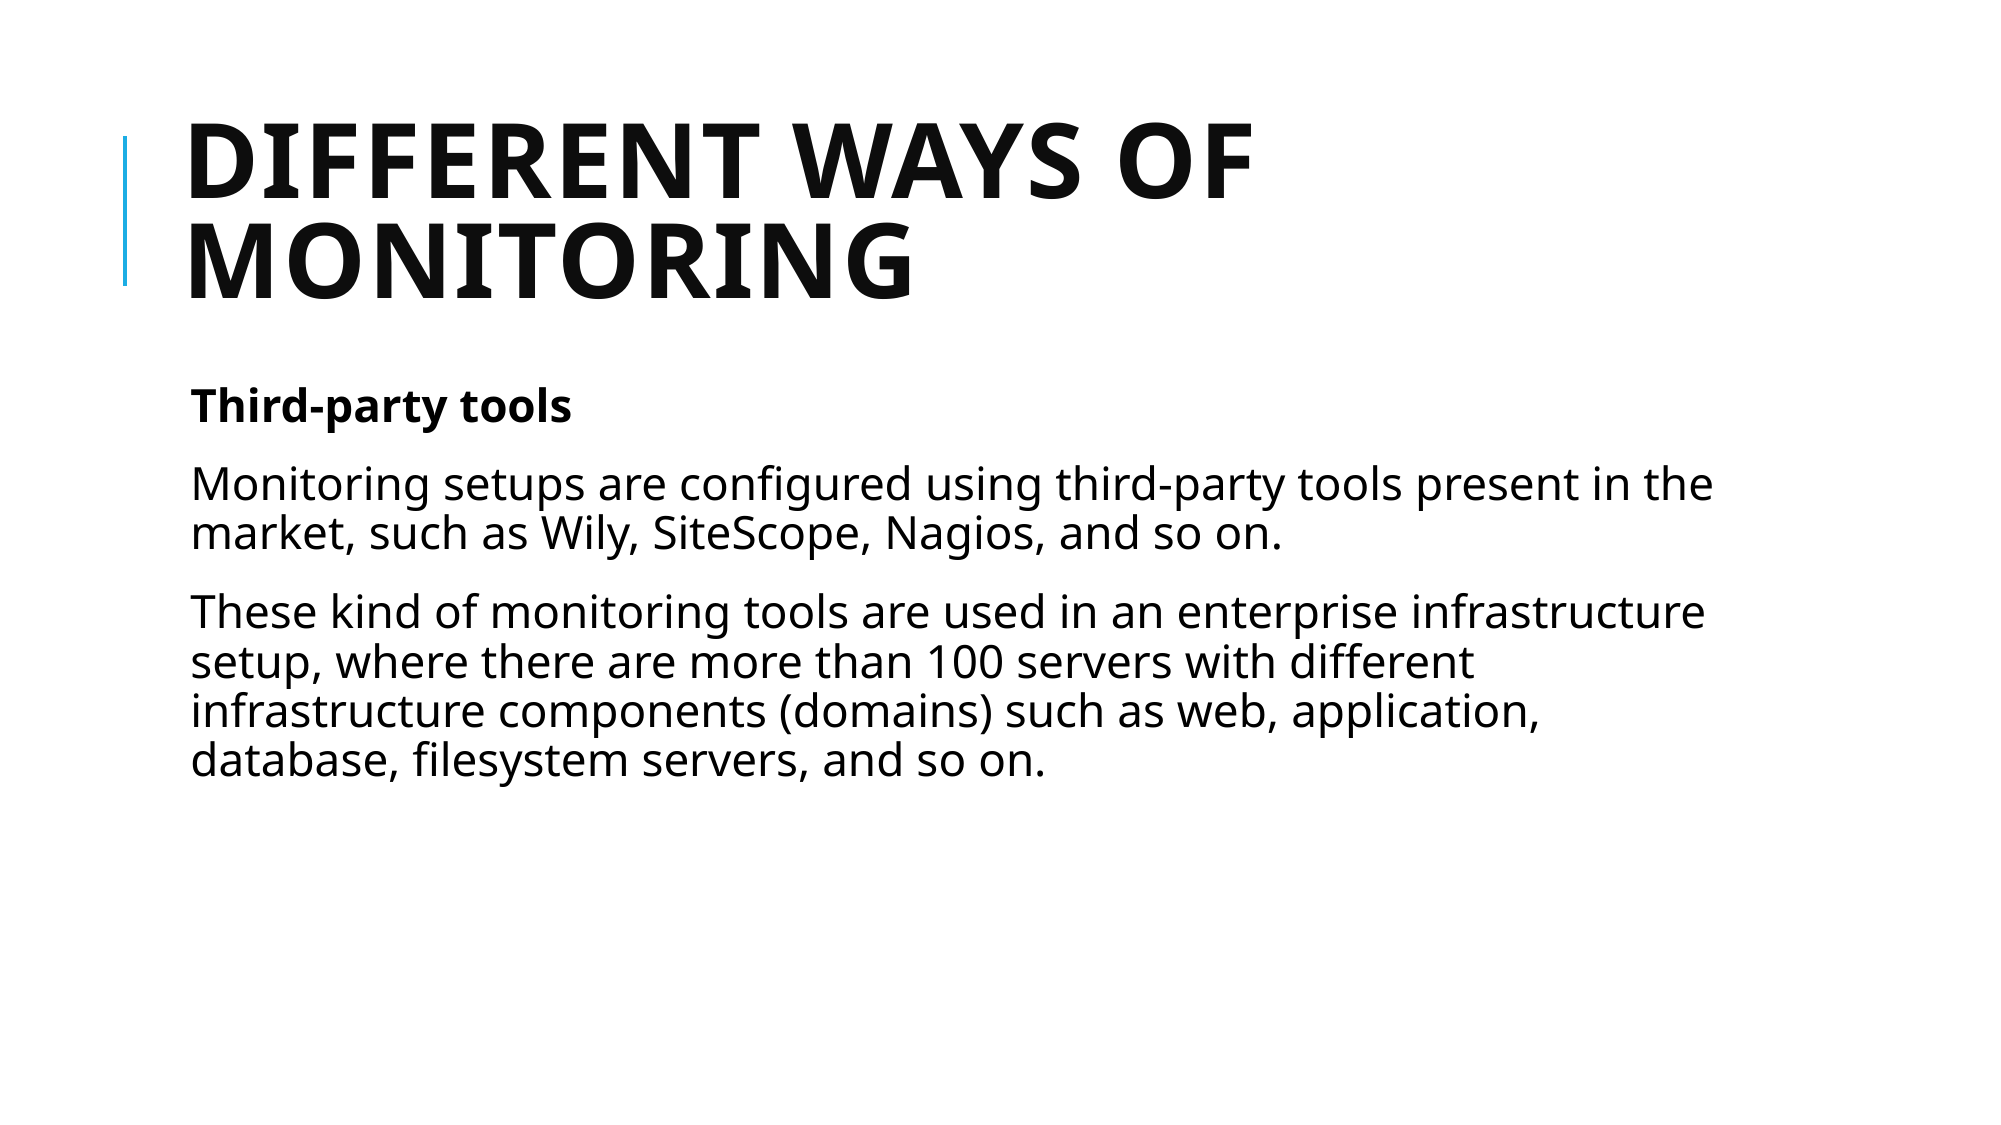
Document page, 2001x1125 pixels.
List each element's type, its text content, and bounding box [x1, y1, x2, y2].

list Third-party tools Monitoring setups are configured using third-party tools present in the market, such as Wily, SiteScope, Nagios, and so on. These kind of monitoring tools are used in an enterprise infrastructure setup, where there are more than 100 servers with different infrastructure components (domains) such as web, application, database, filesystem servers, and so on. [168, 375, 1763, 1035]
title Different ways of monitoring [168, 96, 1763, 342]
